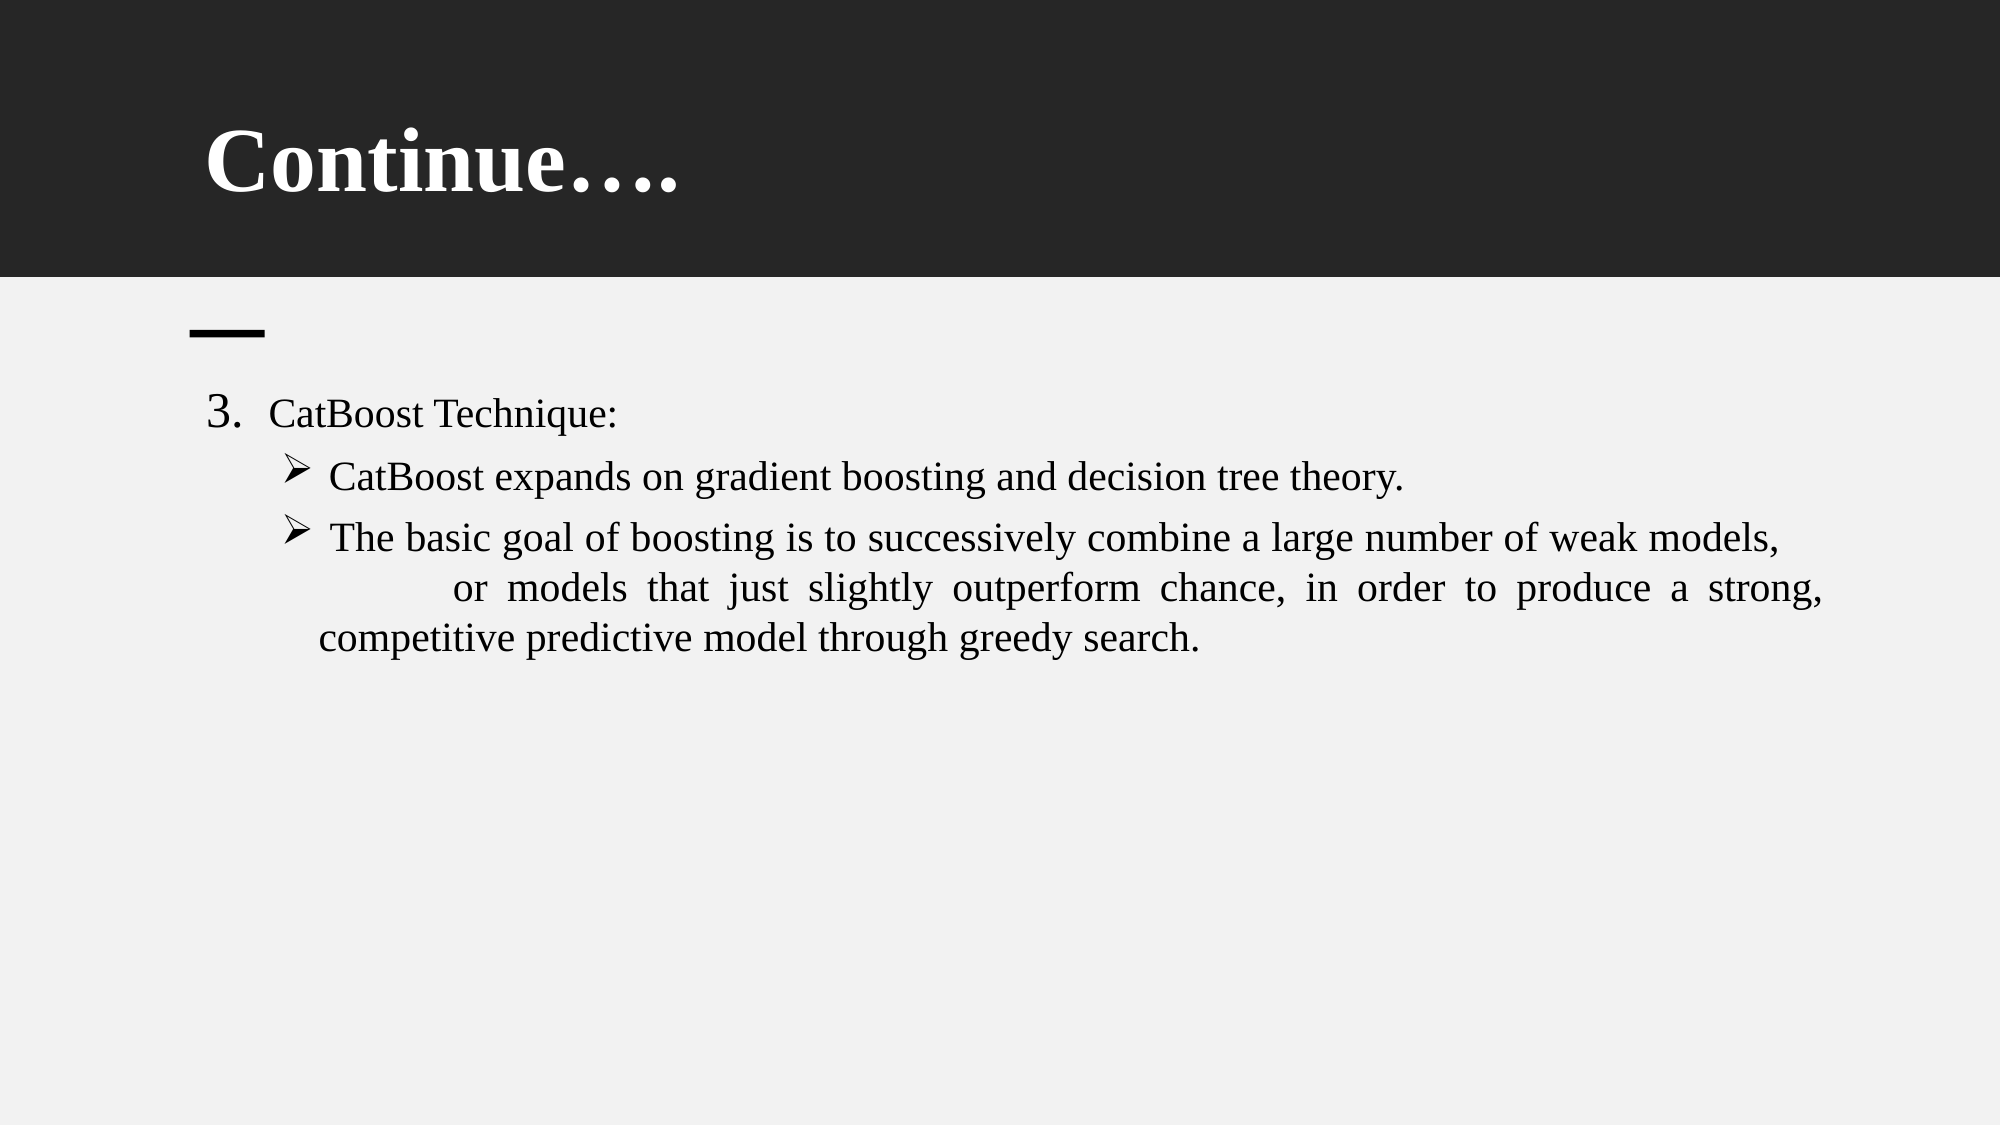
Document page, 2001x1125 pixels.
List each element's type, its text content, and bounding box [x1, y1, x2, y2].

text_box [189, 329, 266, 338]
title Continue…. [189, 104, 1812, 253]
text_box [0, 276, 2000, 1125]
text_box [0, 0, 2000, 276]
list 3. CatBoost Technique: CatBoost expands on gradient boosting and decision tree theory. The basic goal of boosting is to successively combine a large number of weak models, or models that just slightly outperform chance, in order to produce a strong, competitive predictive model through greedy search. [191, 377, 1840, 1105]
